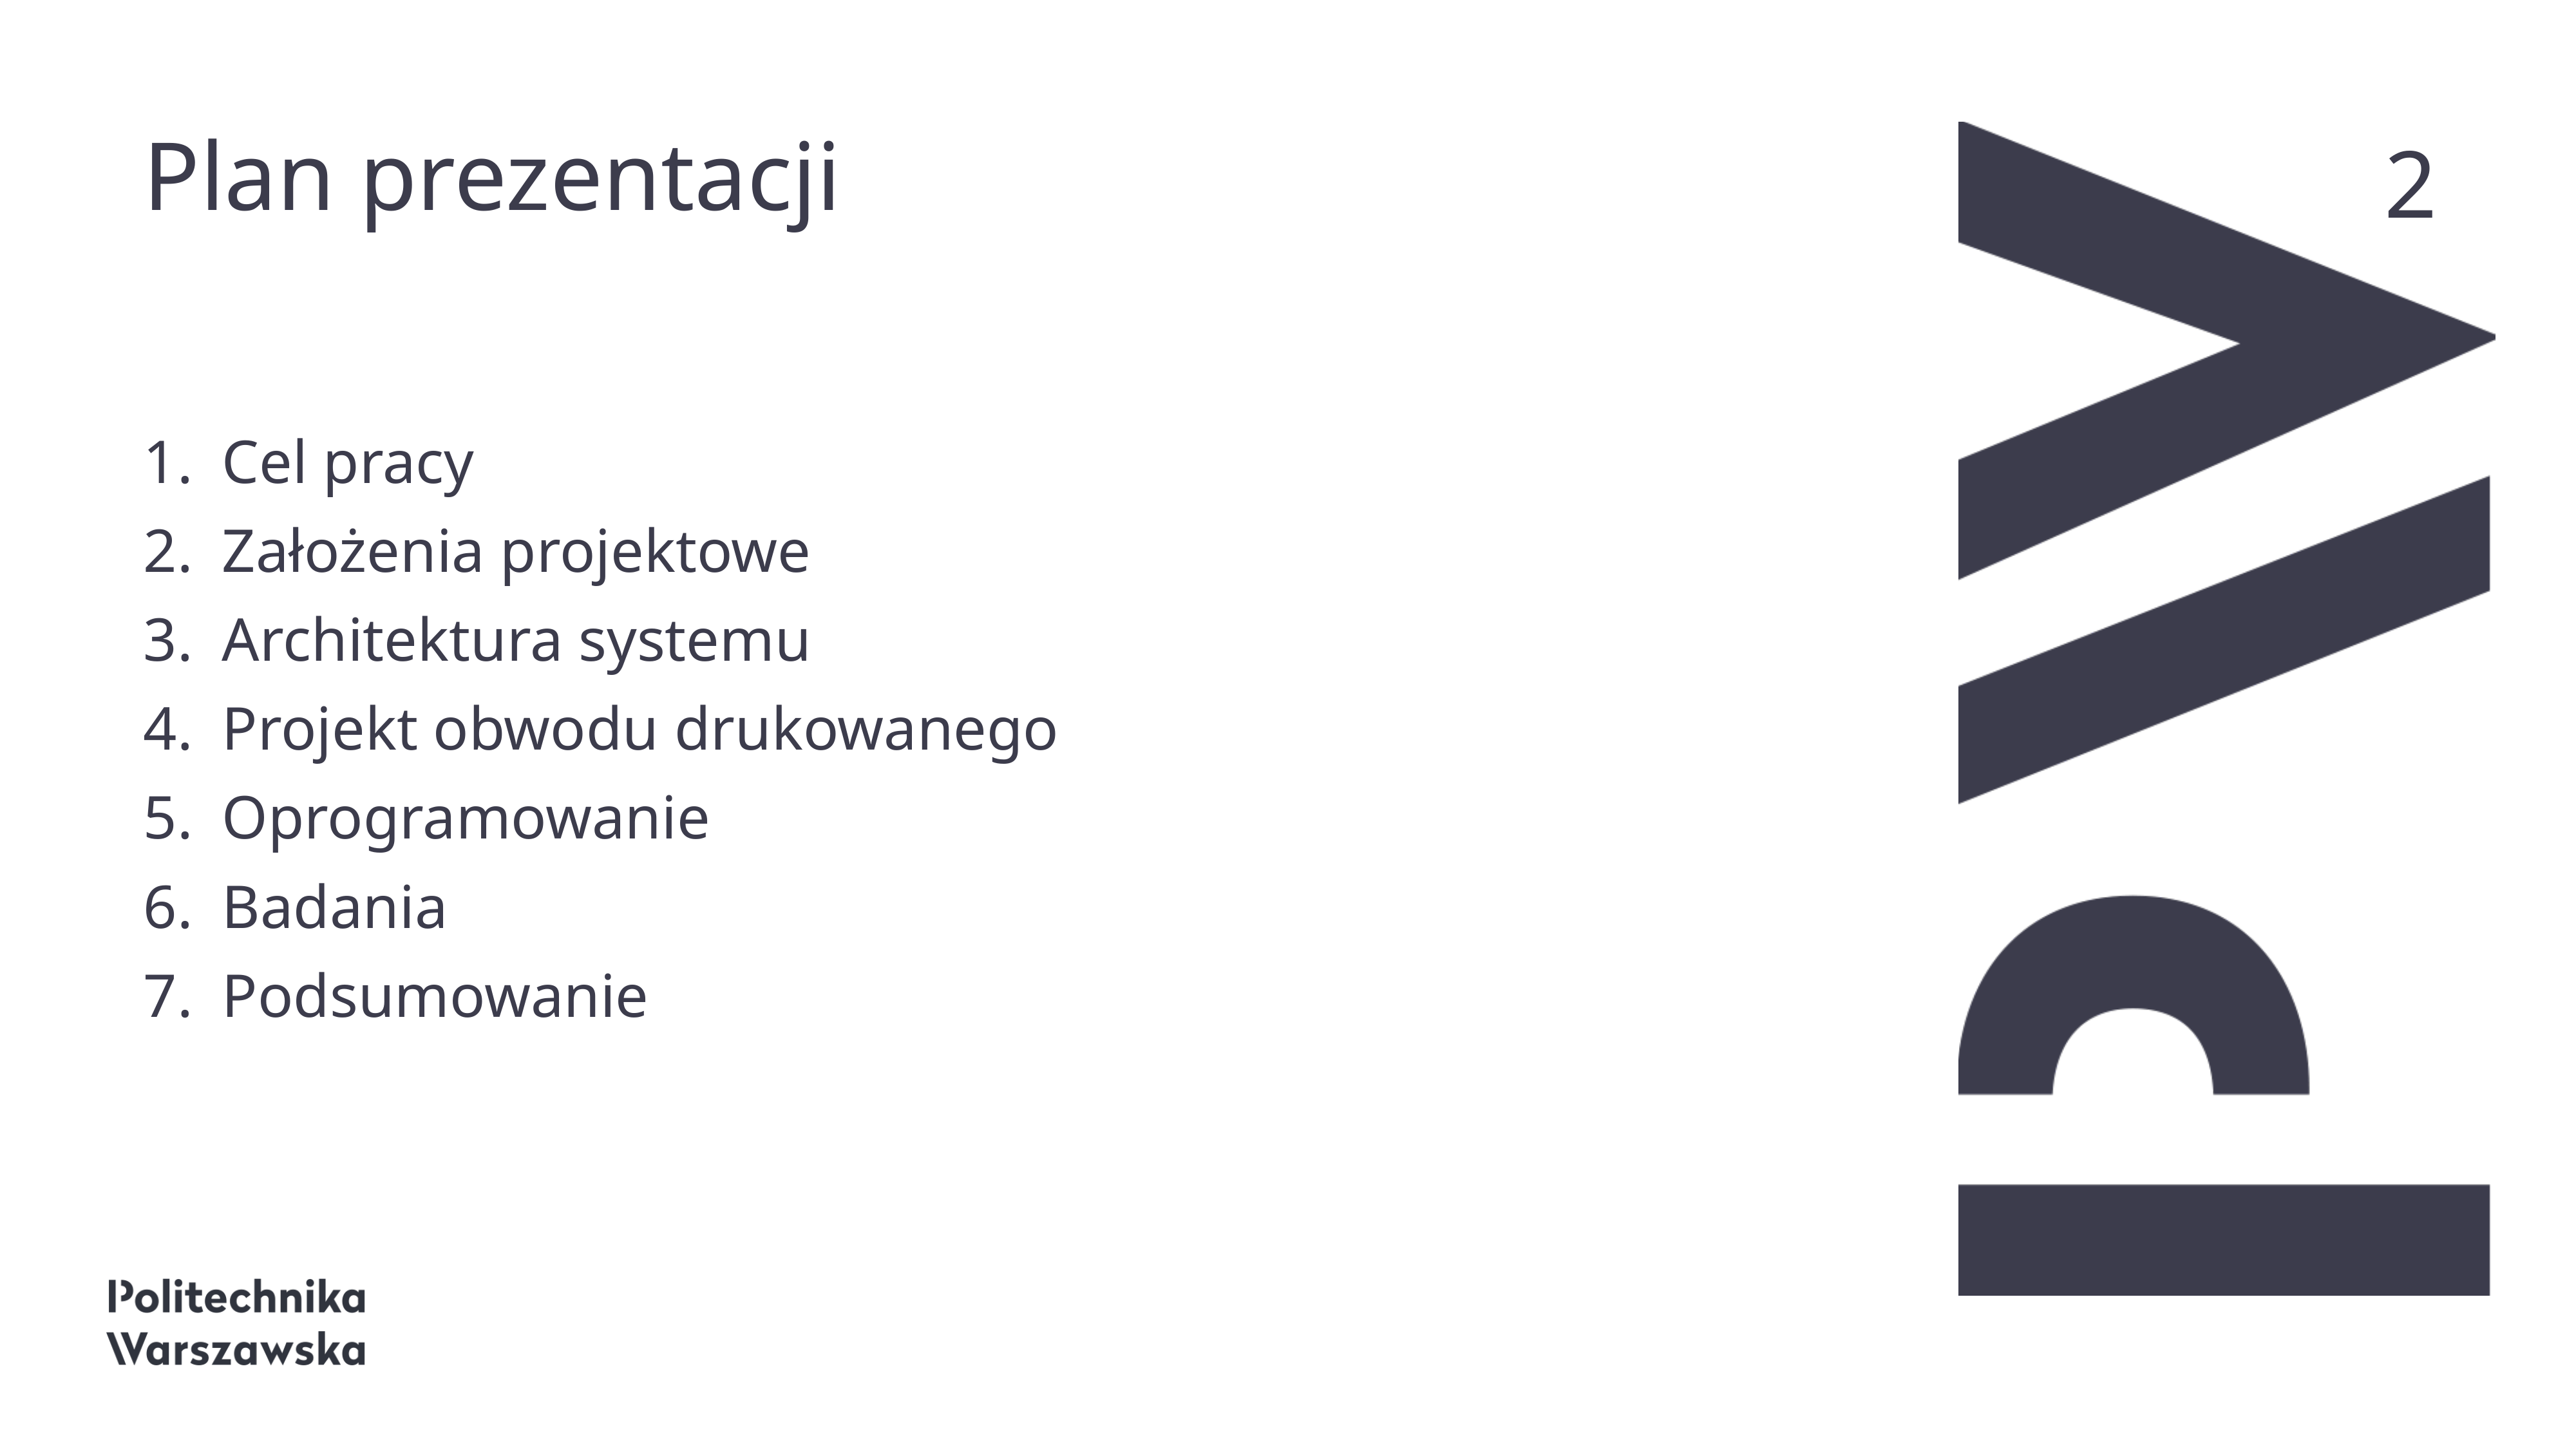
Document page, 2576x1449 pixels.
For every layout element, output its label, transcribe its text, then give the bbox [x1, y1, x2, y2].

list Plan prezentacji [133, 89, 1905, 310]
picture [1958, 122, 2496, 1296]
title Cel pracy Założenia projektowe Architektura systemu Projekt obwodu drukowanego Oprogramowanie Badania Podsumowanie [133, 404, 1905, 990]
picture [106, 1278, 365, 1365]
